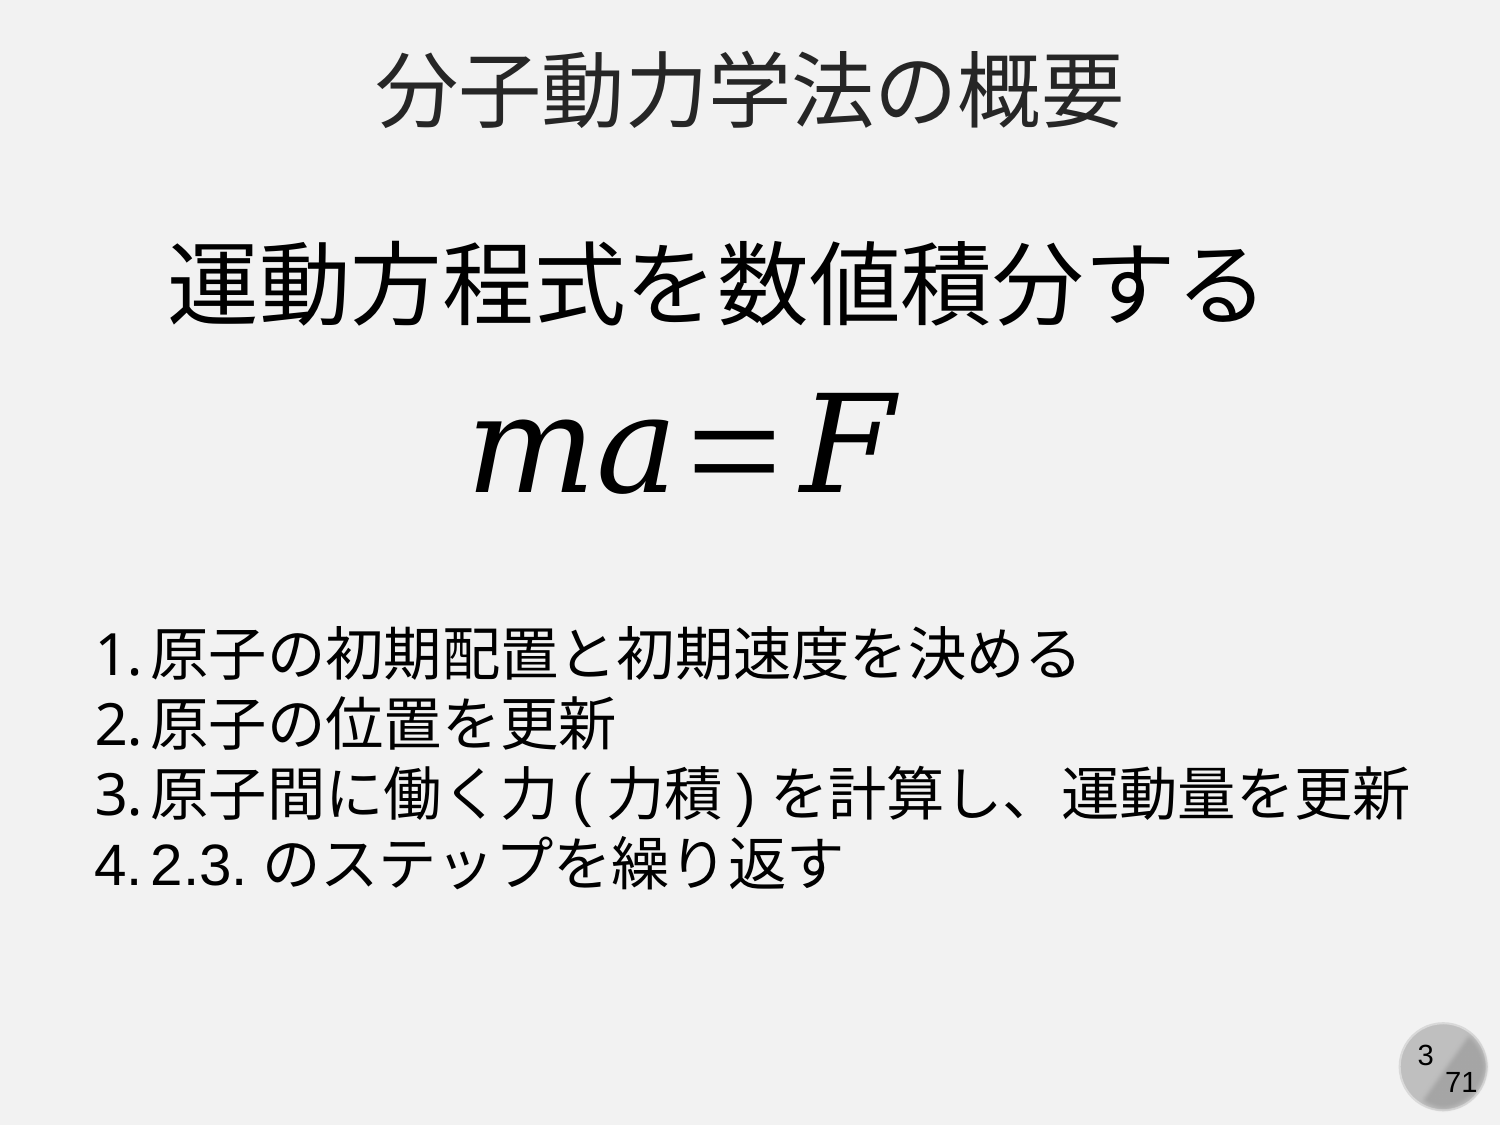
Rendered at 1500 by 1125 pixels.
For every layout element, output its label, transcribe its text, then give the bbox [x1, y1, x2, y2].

text_box 運動方程式を数値積分する [152, 219, 1284, 345]
text_box 原子の初期配置と初期速度を決める 原子の位置を更新 原子間に働く力(力積)を計算し、運動量を更新 2.3.のステップを繰り返す [79, 609, 1426, 905]
list 分子動力学法の概要 [0, 31, 1500, 155]
